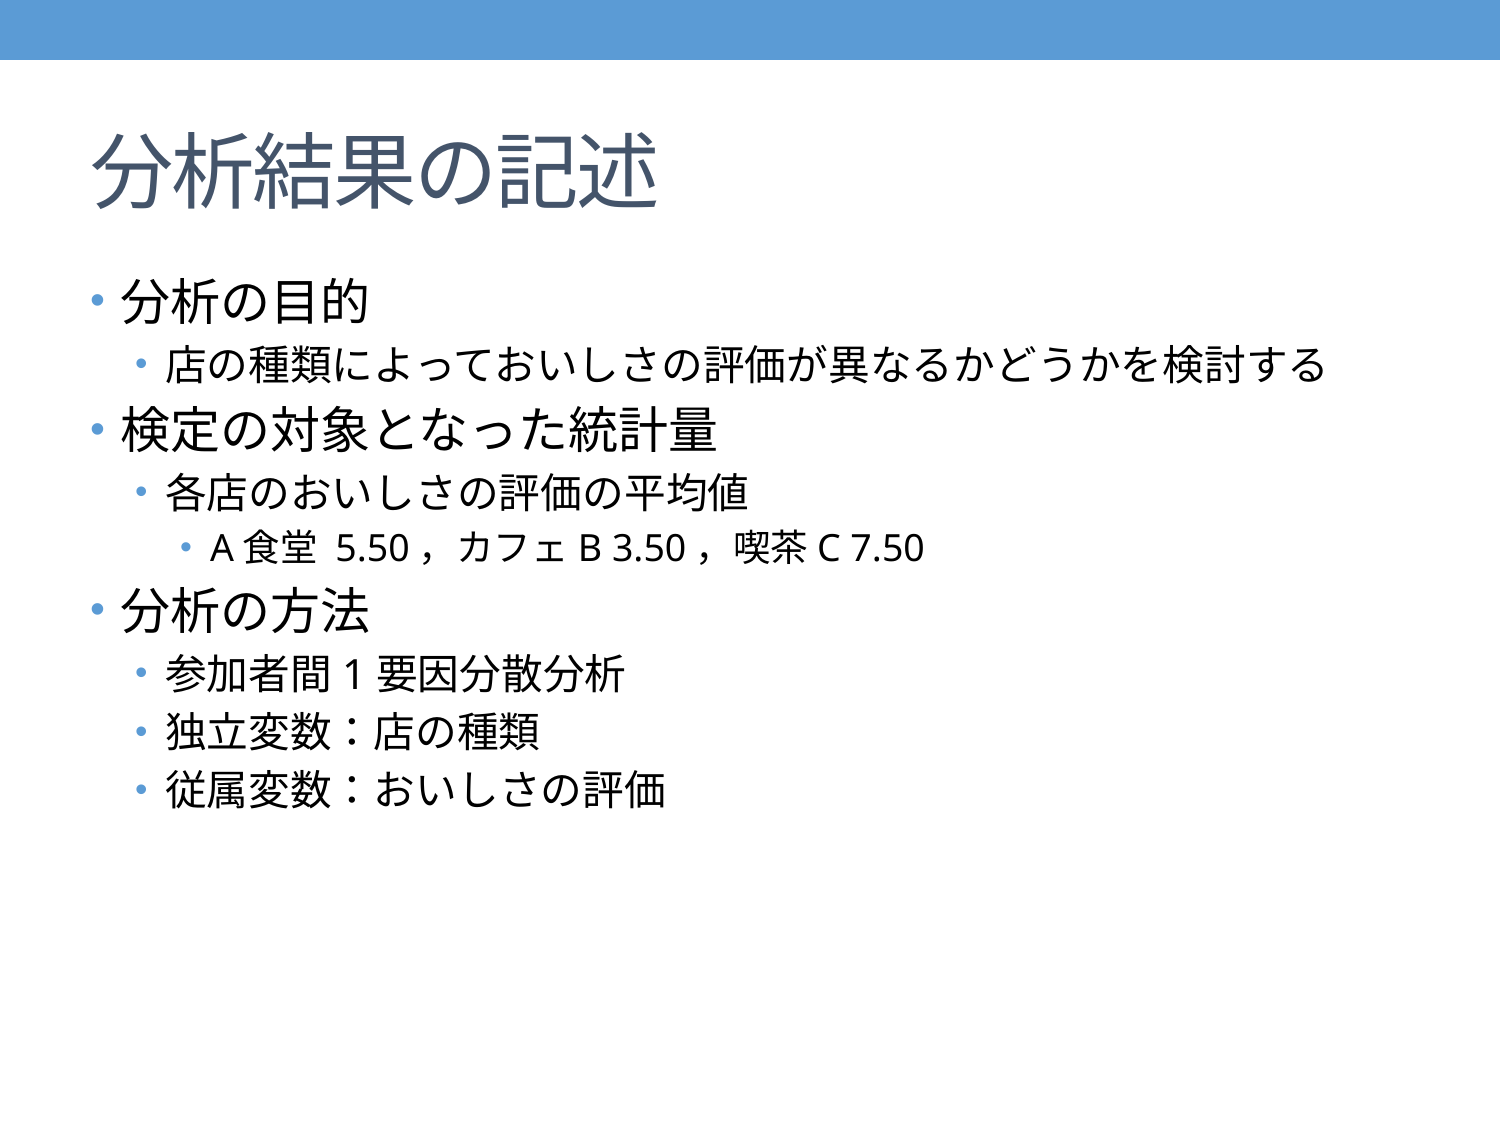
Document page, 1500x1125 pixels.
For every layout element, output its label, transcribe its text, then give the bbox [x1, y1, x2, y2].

title 分析結果の記述 [75, 87, 1425, 250]
list 分析の目的 店の種類によっておいしさの評価が異なるかどうかを検討する 検定の対象となった統計量 各店のおいしさの評価の平均値 A食堂 5.50，カフェB 3.50，喫茶C 7.50 分析の方法 参加者間1要因分散分析 独立変数：店の種類 従属変数：おいしさの評価 [75, 262, 1425, 1063]
